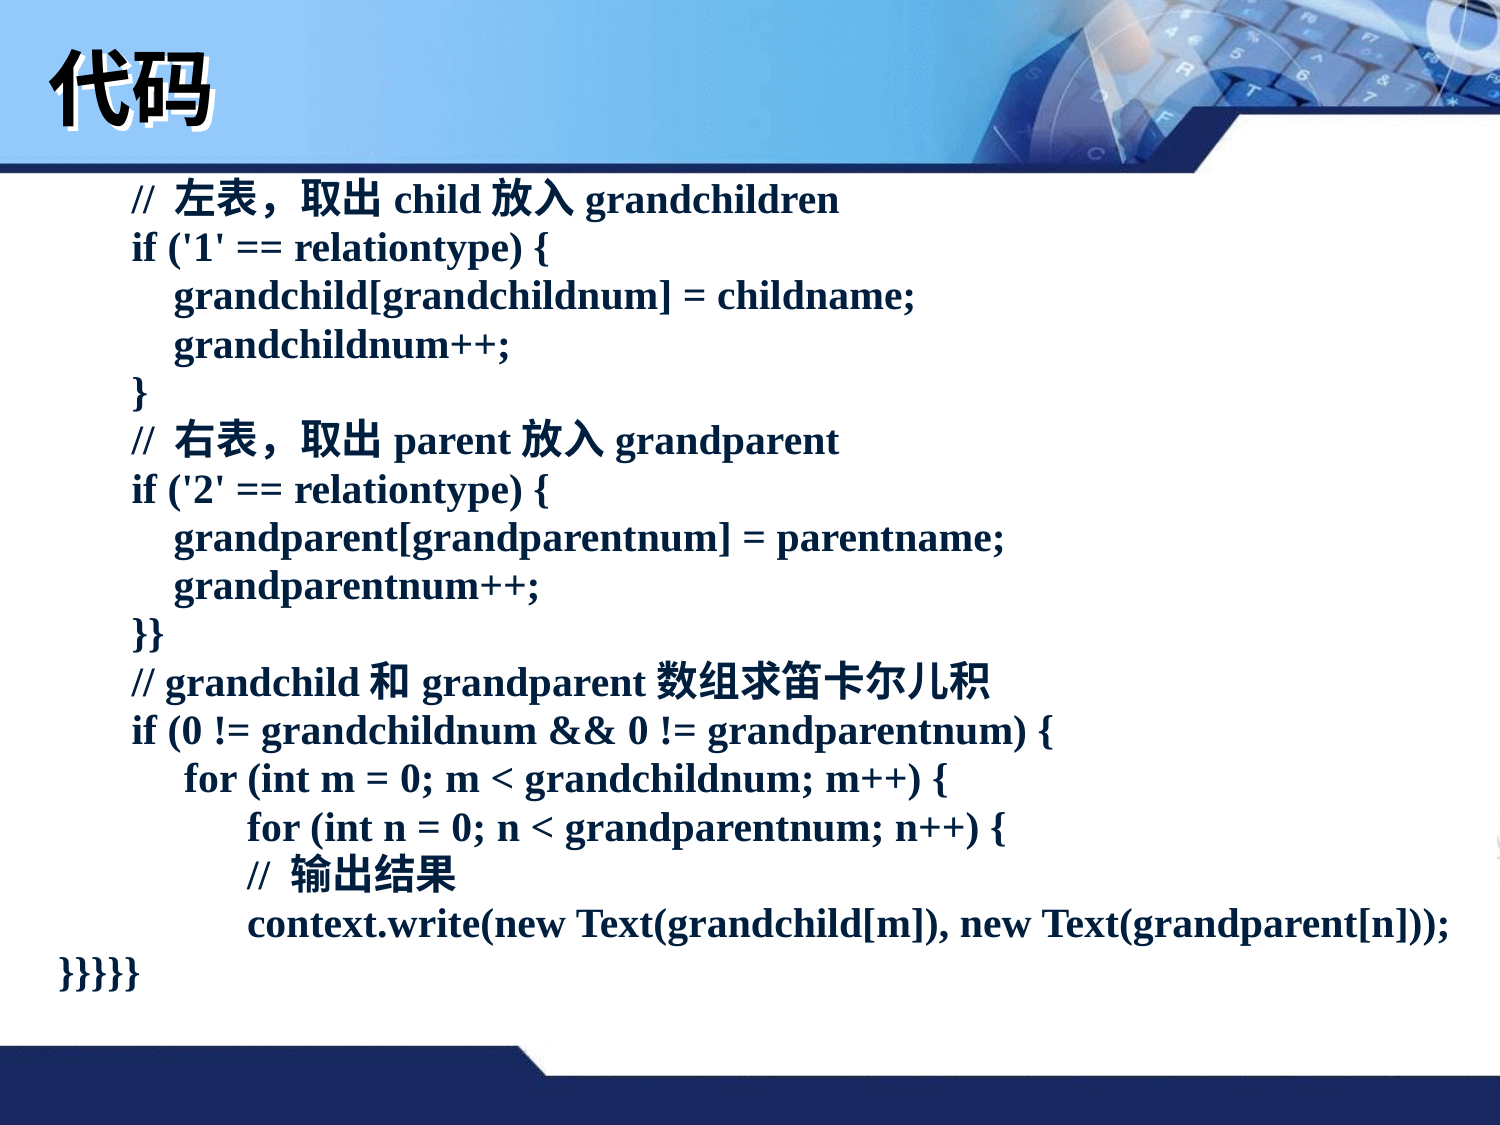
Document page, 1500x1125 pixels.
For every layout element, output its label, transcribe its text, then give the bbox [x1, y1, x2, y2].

picture [0, 0, 1500, 1125]
title 代码 [33, 23, 1408, 150]
list // 左表，取出child放入grandchildren if ('1' == relationtype) { grandchild[grandchildnum] = childname; grandchildnum++; } // 右表，取出parent放入grandparent if ('2' == relationtype) { grandparent[grandparentnum] = parentname; grandparentnum++; }} // grandchild和grandparent数组求笛卡尔儿积 if (0 != grandchildnum && 0 != grandparentnum) { for (int m = 0; m < grandchildnum; m++) { for (int n = 0; n < grandparentnum; n++) { // 输出结果 context.write(new Text(grandchild[m]), new Text(grandparent[n])); }}}}} [42, 173, 1485, 1037]
